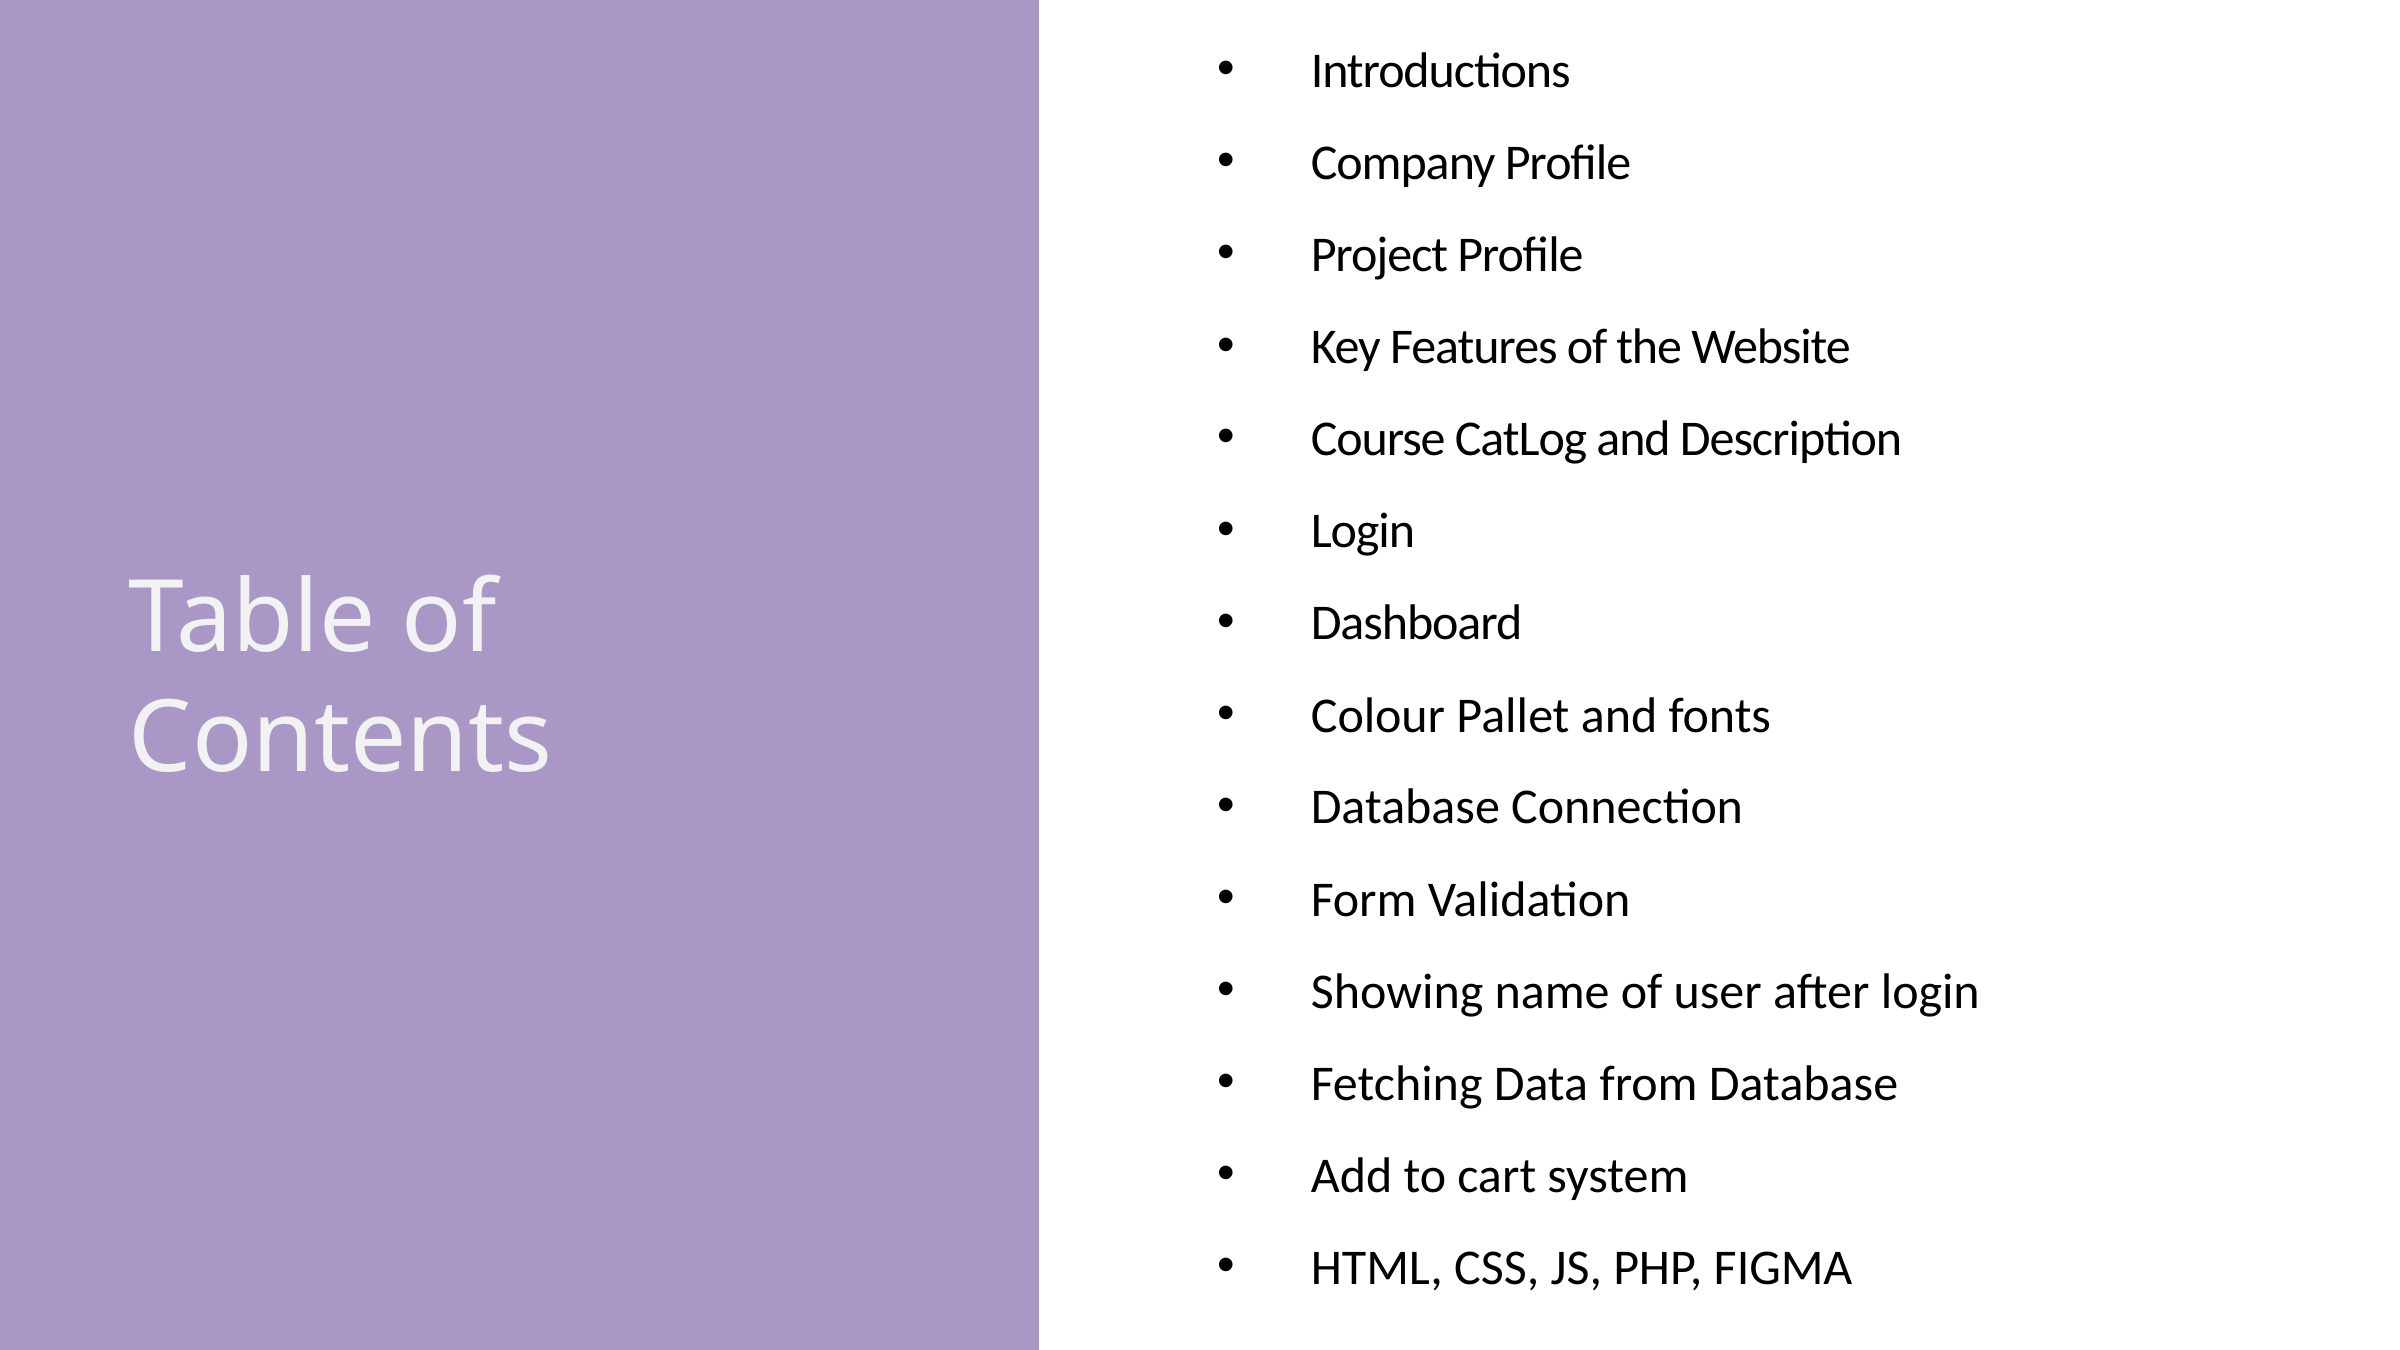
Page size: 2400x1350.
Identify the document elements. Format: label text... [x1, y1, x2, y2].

text_box Table of Contents [114, 544, 862, 800]
text_box Introductions Company Profile Project Profile Key Features of the Website Course CatLog and Description Login Dashboard Colour Pallet and fonts Database Connection Form Validation Showing name of user after login Fetching Data from Database Add to cart system HTML, CSS, JS, PHP, FIGMA [1199, 0, 2343, 1350]
text_box [0, 0, 1039, 1350]
